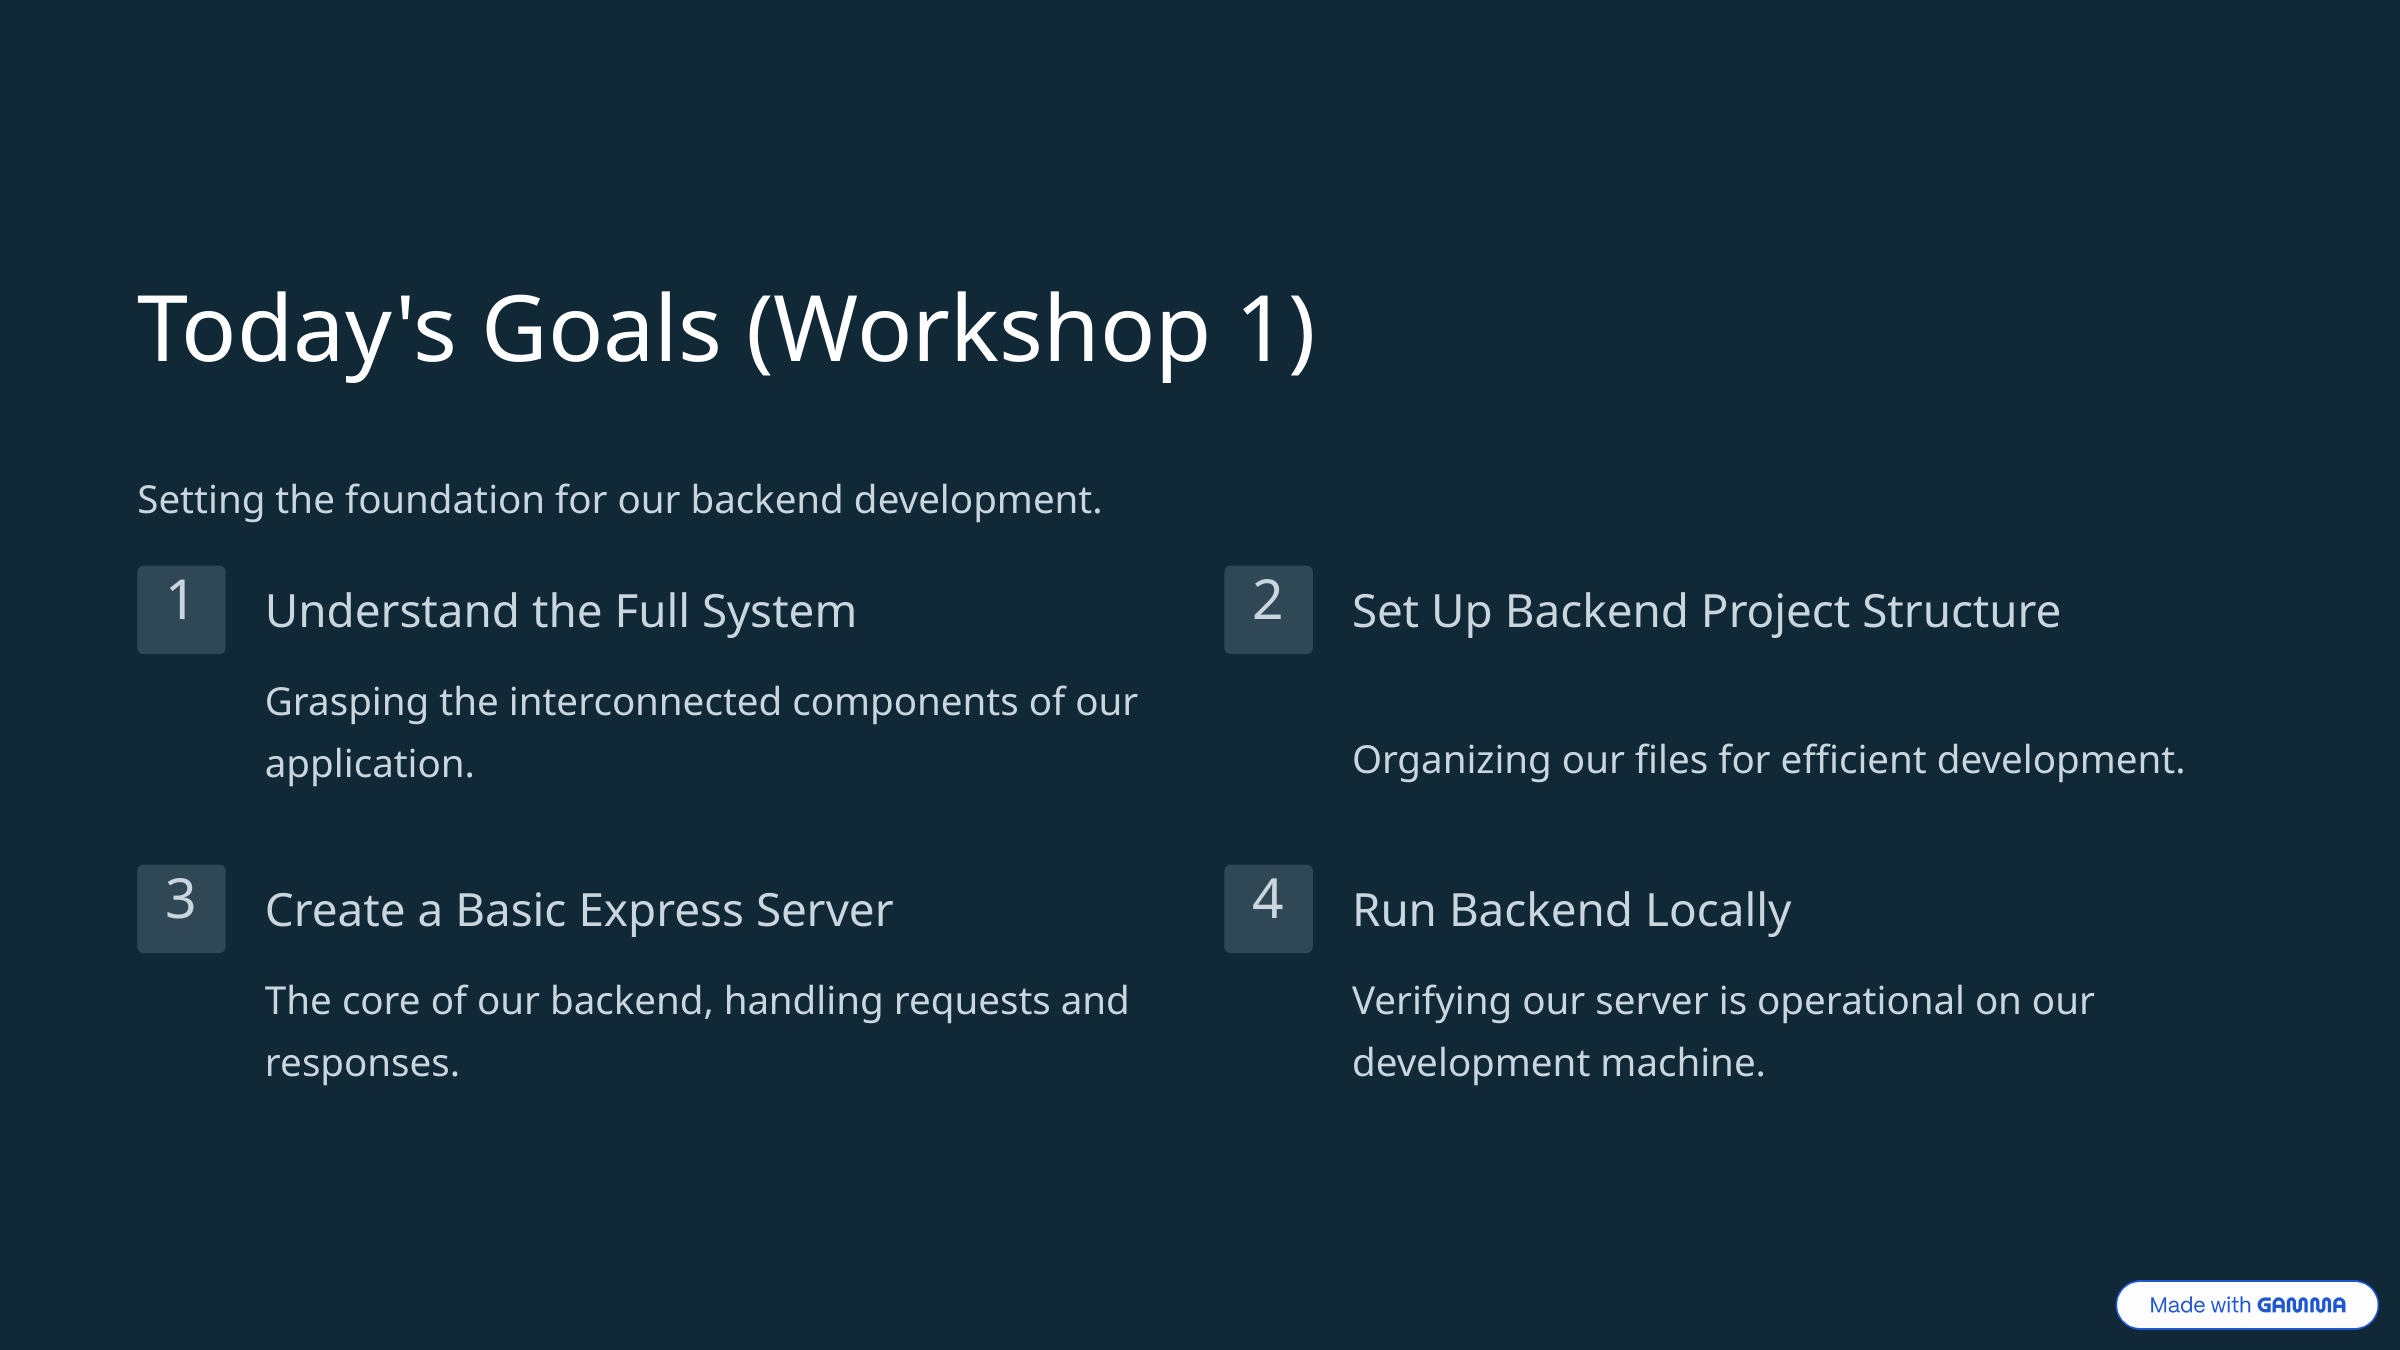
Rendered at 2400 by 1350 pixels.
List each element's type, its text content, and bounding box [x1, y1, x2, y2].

picture [2106, 1271, 2389, 1339]
text_box Set Up Backend Project Structure [1352, 579, 2263, 695]
text_box 3 [153, 874, 210, 944]
text_box [137, 864, 226, 954]
text_box 2 [1240, 575, 1297, 645]
text_box 1 [153, 575, 210, 645]
text_box Verifying our server is operational on our development machine. [1352, 959, 2263, 1086]
text_box 4 [1240, 874, 1297, 944]
text_box Run Backend Locally [1352, 878, 1921, 936]
text_box Today's Goals (Workshop 1) [137, 264, 1626, 381]
text_box Organizing our files for efficient development. [1352, 718, 2263, 782]
text_box [1224, 565, 1313, 655]
text_box Create a Basic Express Server [264, 878, 1096, 936]
text_box Grasping the interconnected components of our application. [265, 660, 1176, 787]
text_box Understand the Full System [264, 579, 1025, 637]
text_box Setting the foundation for our backend development. [137, 458, 2263, 522]
text_box [1224, 864, 1313, 954]
text_box The core of our backend, handling requests and responses. [265, 959, 1176, 1086]
text_box [137, 565, 226, 655]
